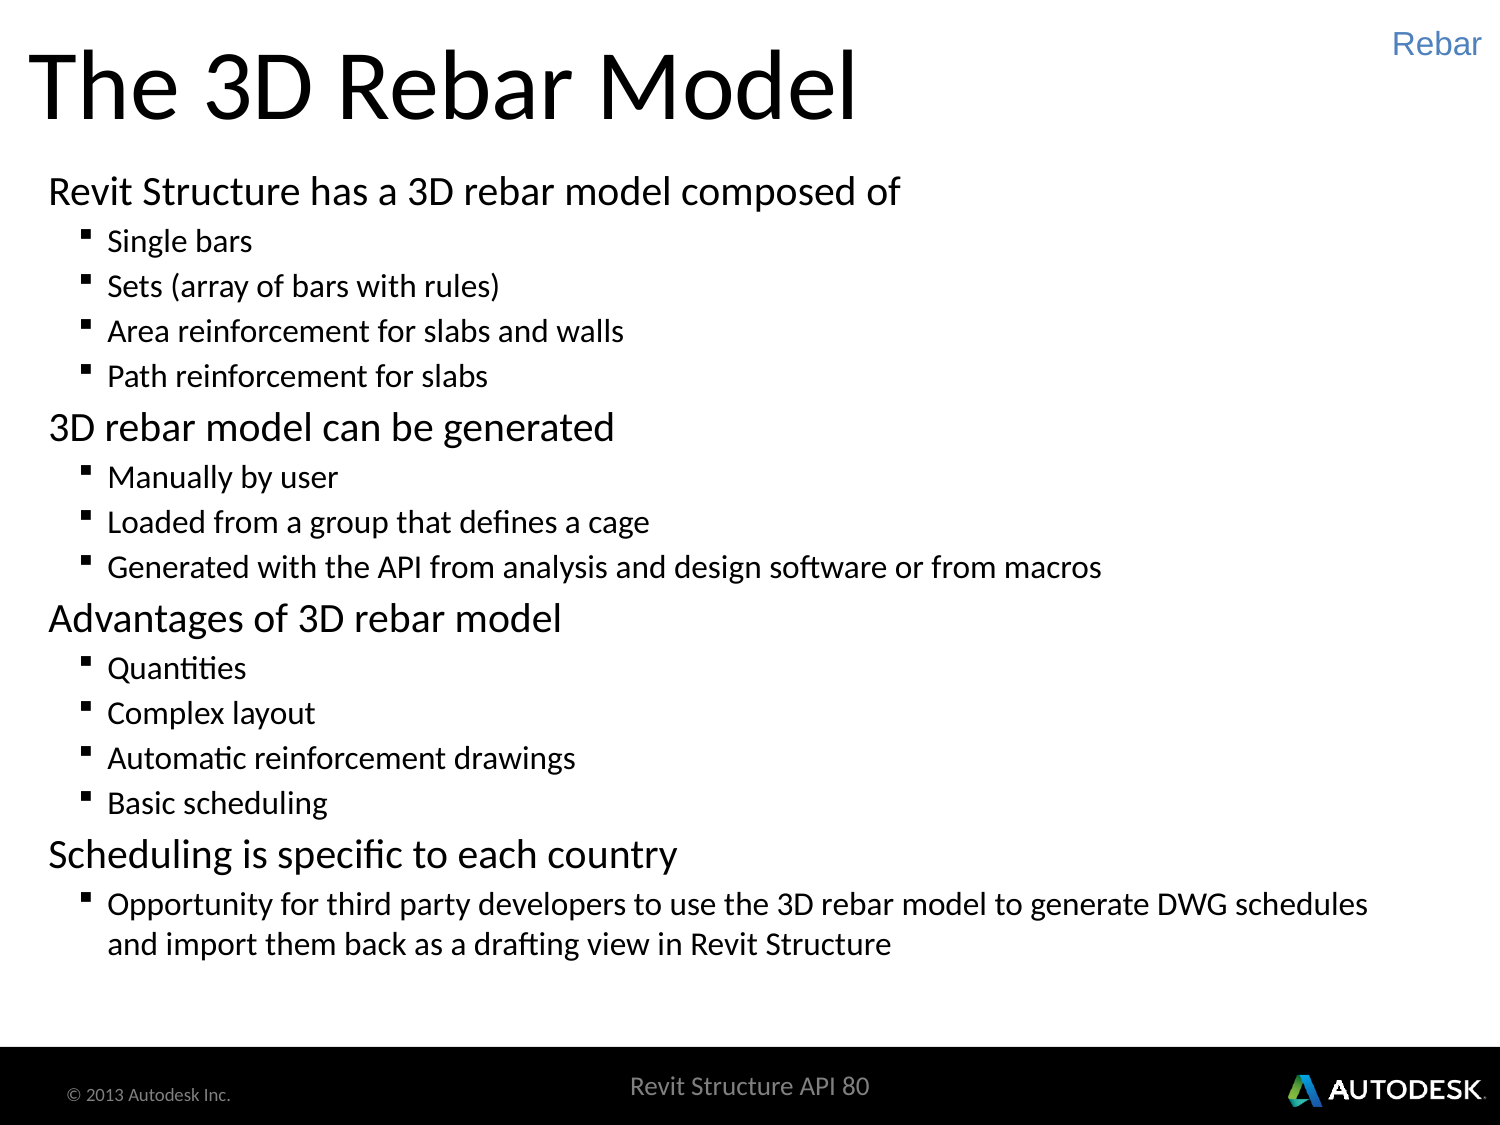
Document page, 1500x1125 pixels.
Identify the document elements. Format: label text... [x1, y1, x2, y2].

picture [0, 1046, 1500, 1125]
text_box Rebar [1151, 22, 1483, 63]
text_box Revit Structure has a 3D rebar model composed of Single bars Sets (array of bars with rules) Area reinforcement for slabs and walls Path reinforcement for slabs 3D rebar model can be generated Manually by user Loaded from a group that defines a cage Generated with the API from analysis and design software or from macros Advantages of 3D rebar model Quantities Complex layout Automatic reinforcement drawings Basic scheduling Scheduling is specific to each country Opportunity for third party developers to use the 3D rebar model to generate DWG schedules and import them back as a drafting view in Revit Structure [48, 163, 1388, 963]
title The 3D Rebar Model [14, 11, 1301, 141]
